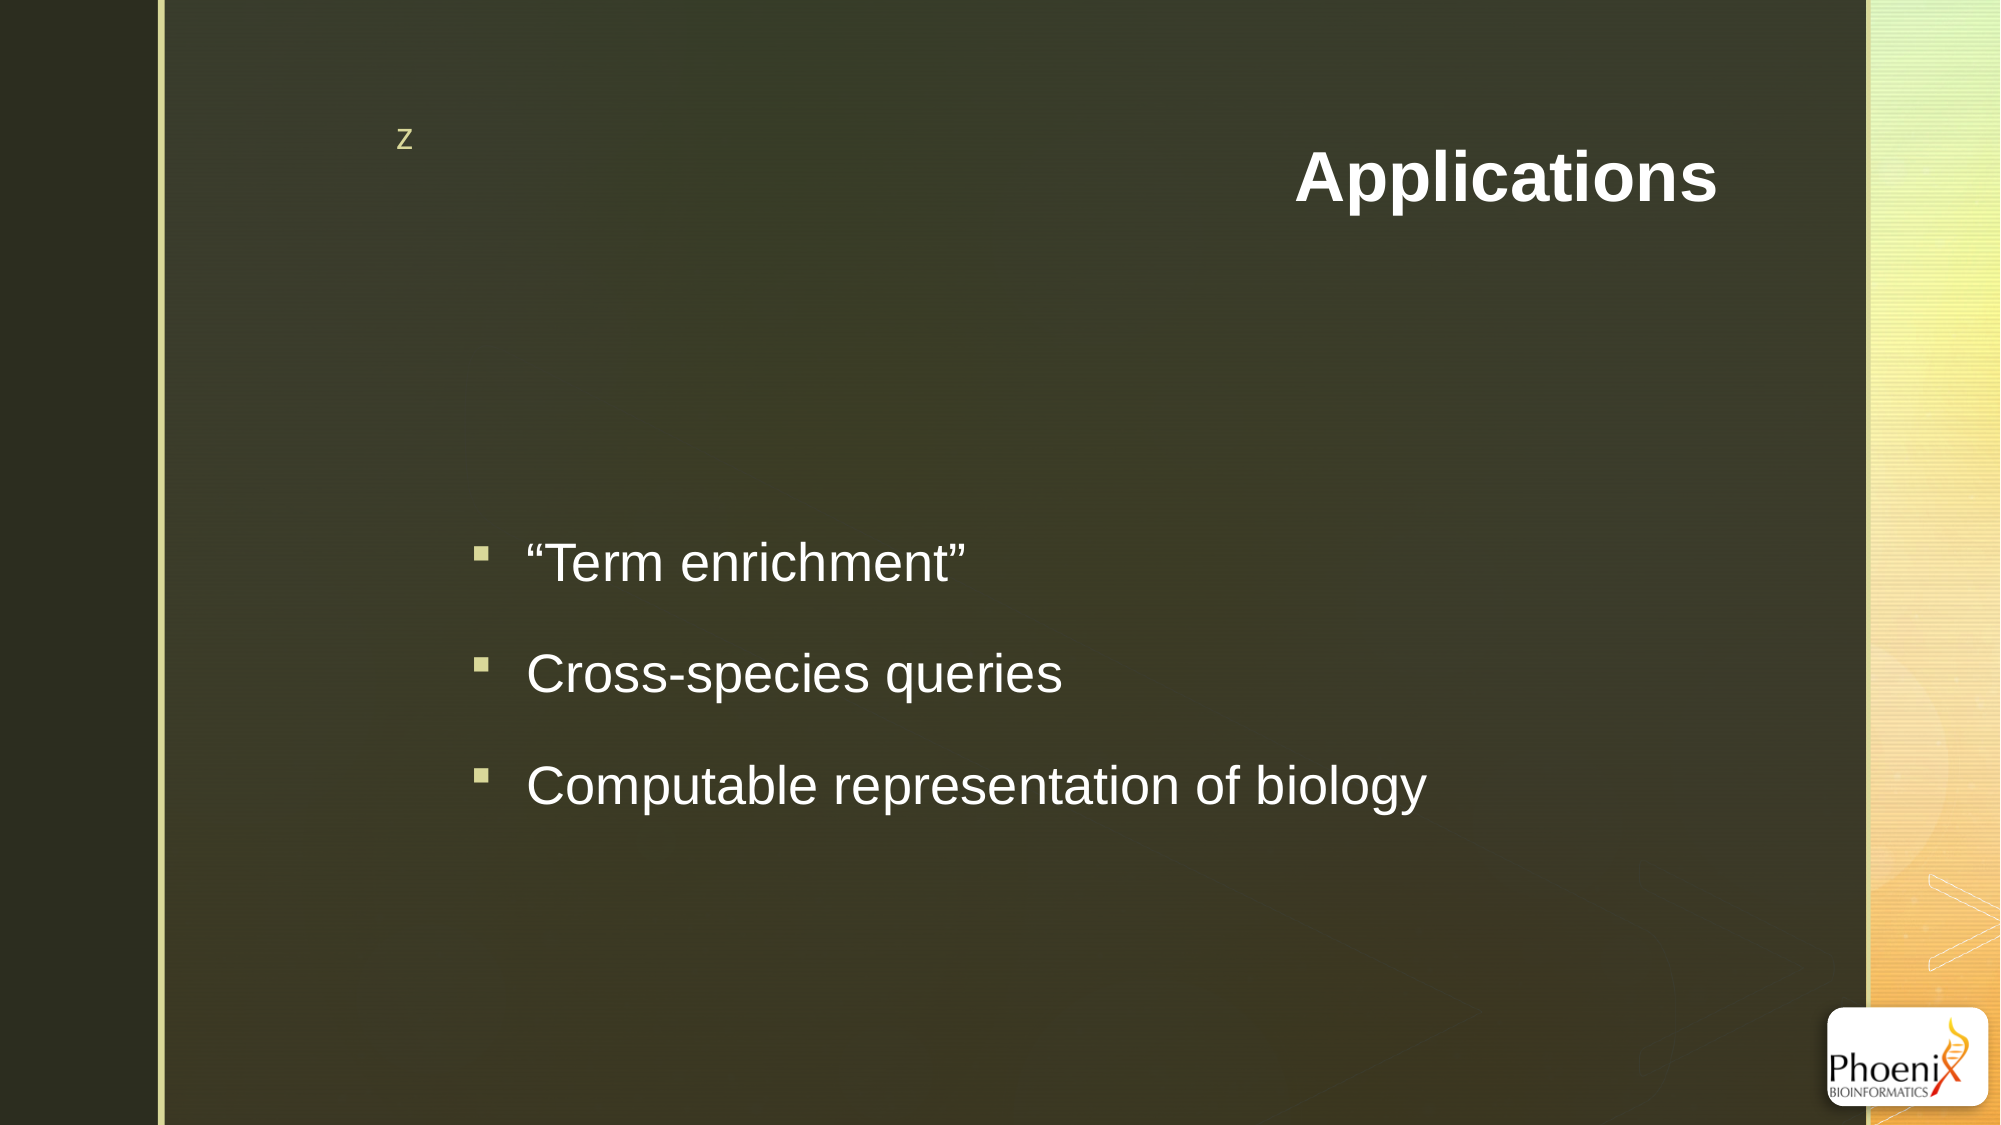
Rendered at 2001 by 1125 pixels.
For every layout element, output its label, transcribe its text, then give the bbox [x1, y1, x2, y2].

title Applications [428, 132, 1734, 310]
list “Term enrichment” Cross-species queries Computable representation of biology [454, 336, 1734, 993]
picture [1827, 0, 2001, 1125]
